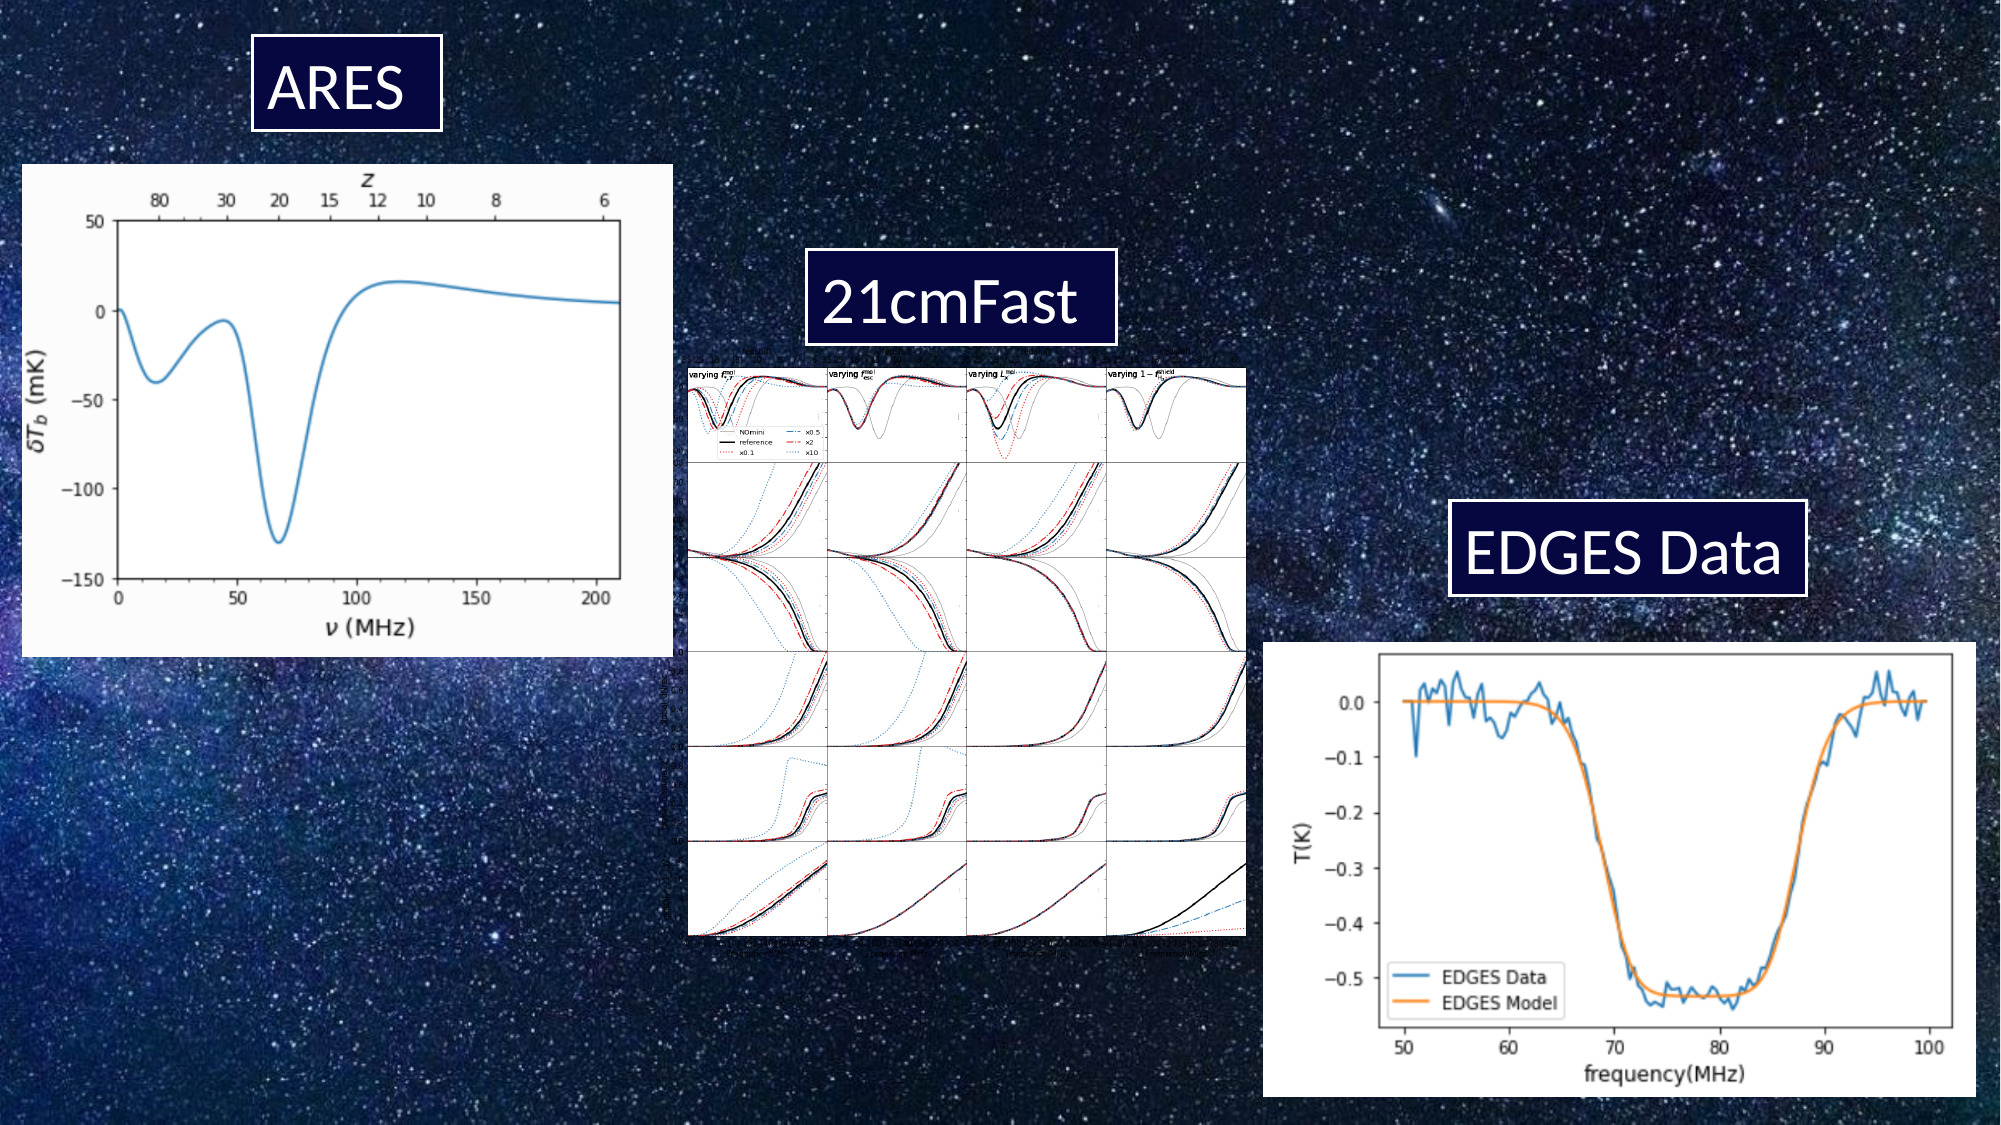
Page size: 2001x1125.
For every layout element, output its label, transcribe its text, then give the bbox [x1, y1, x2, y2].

picture [0, 0, 2001, 1125]
text_box 21cmFast [805, 248, 1118, 344]
text_box ARES [251, 34, 443, 132]
text_box EDGES Data [1448, 499, 1808, 597]
